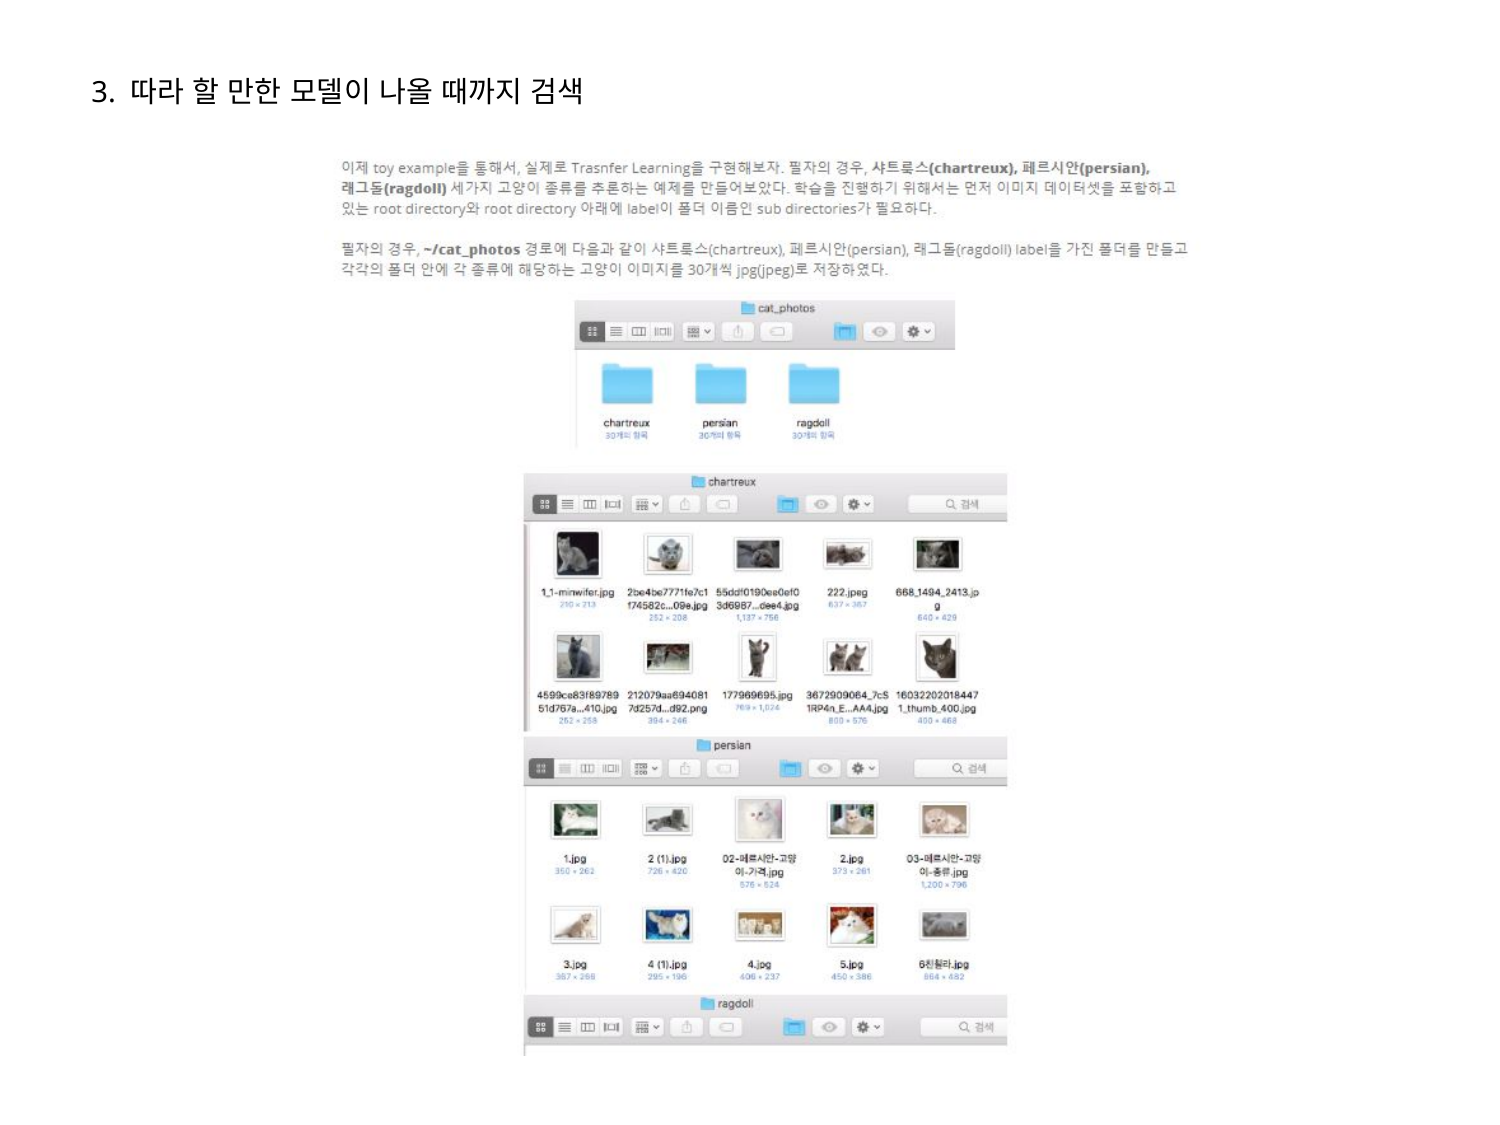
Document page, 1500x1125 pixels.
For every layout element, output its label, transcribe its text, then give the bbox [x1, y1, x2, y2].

picture [324, 148, 1211, 1056]
text_box 3. 따라 할 만한 모델이 나올 때까지 검색 [76, 66, 739, 116]
